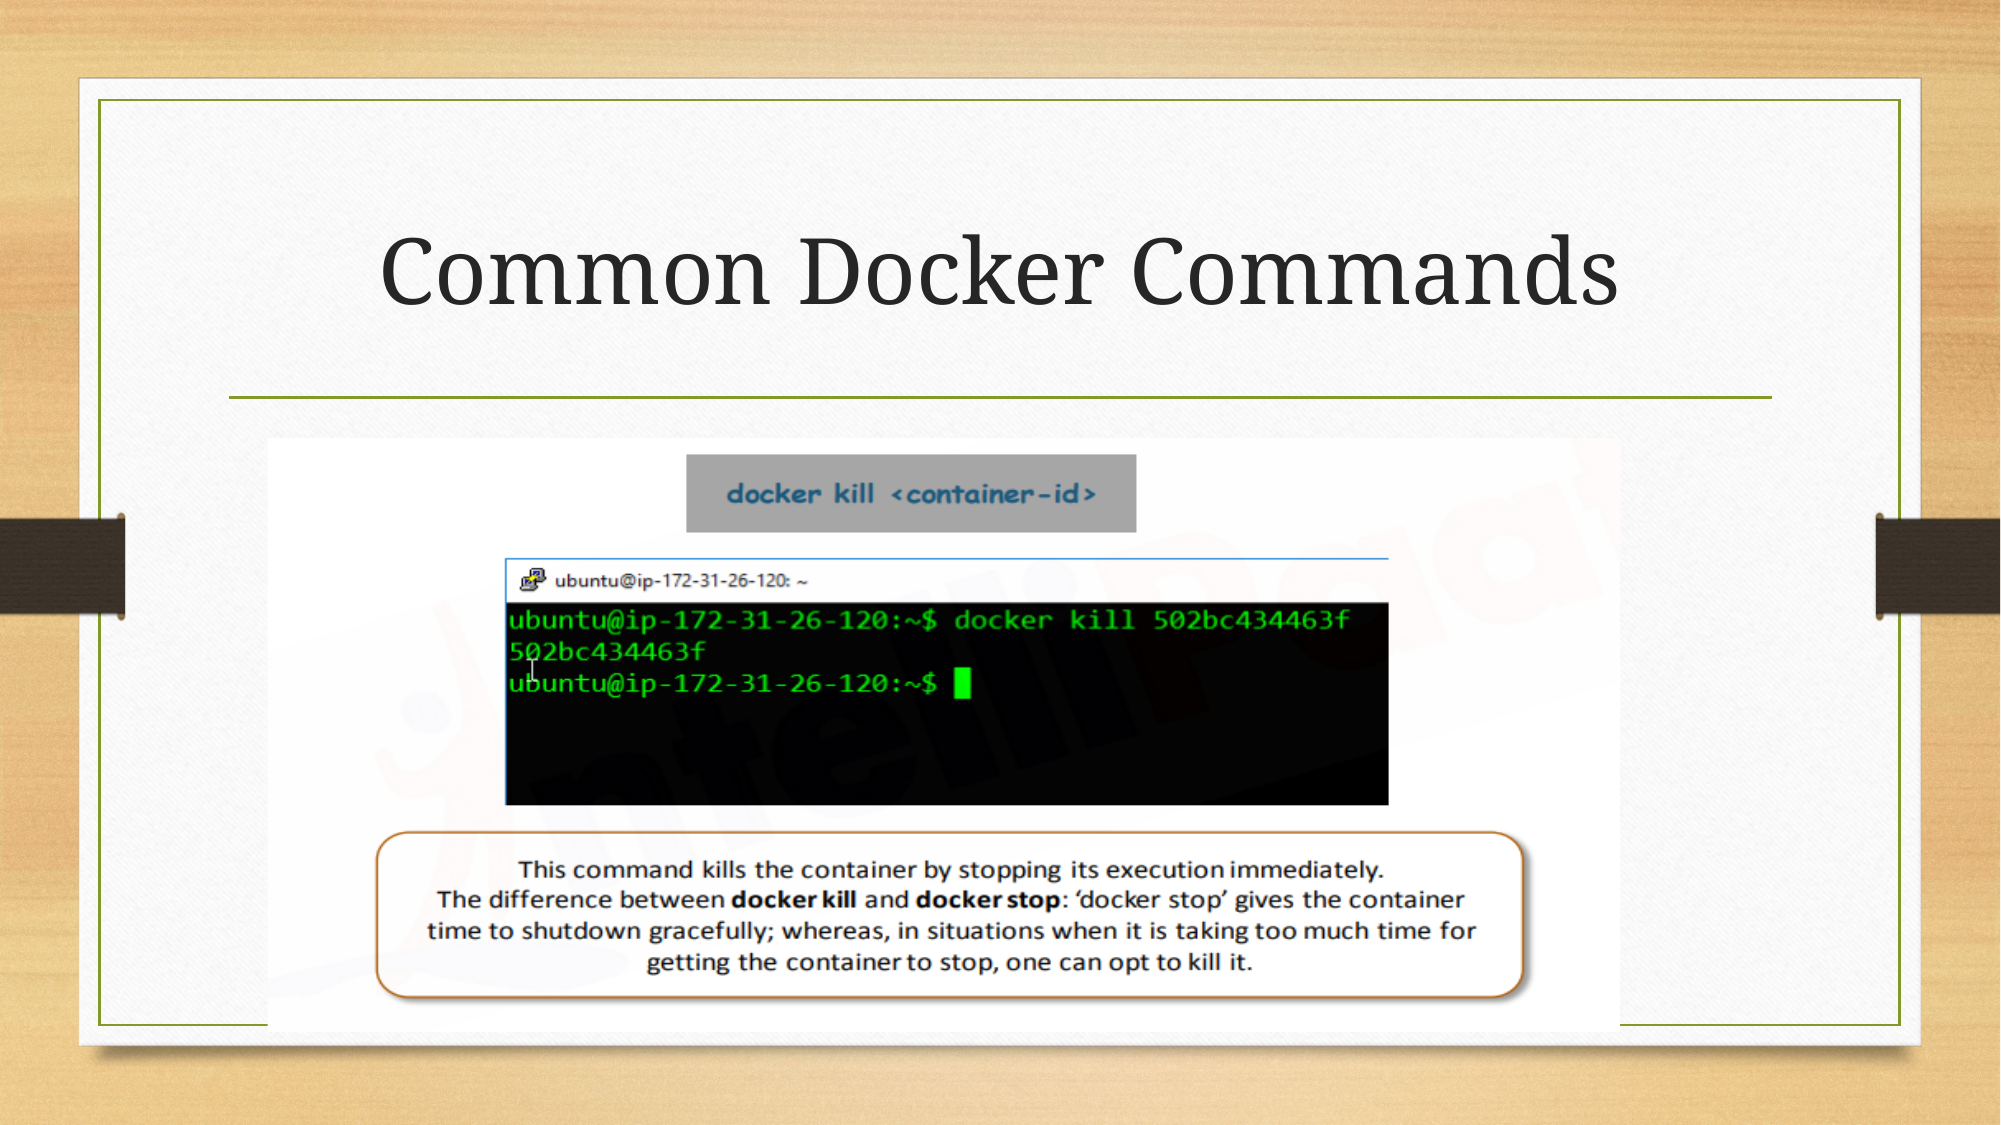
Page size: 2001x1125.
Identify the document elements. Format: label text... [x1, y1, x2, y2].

picture [0, 0, 2001, 1125]
title Common Docker Commands [212, 161, 1788, 375]
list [267, 438, 1621, 1032]
